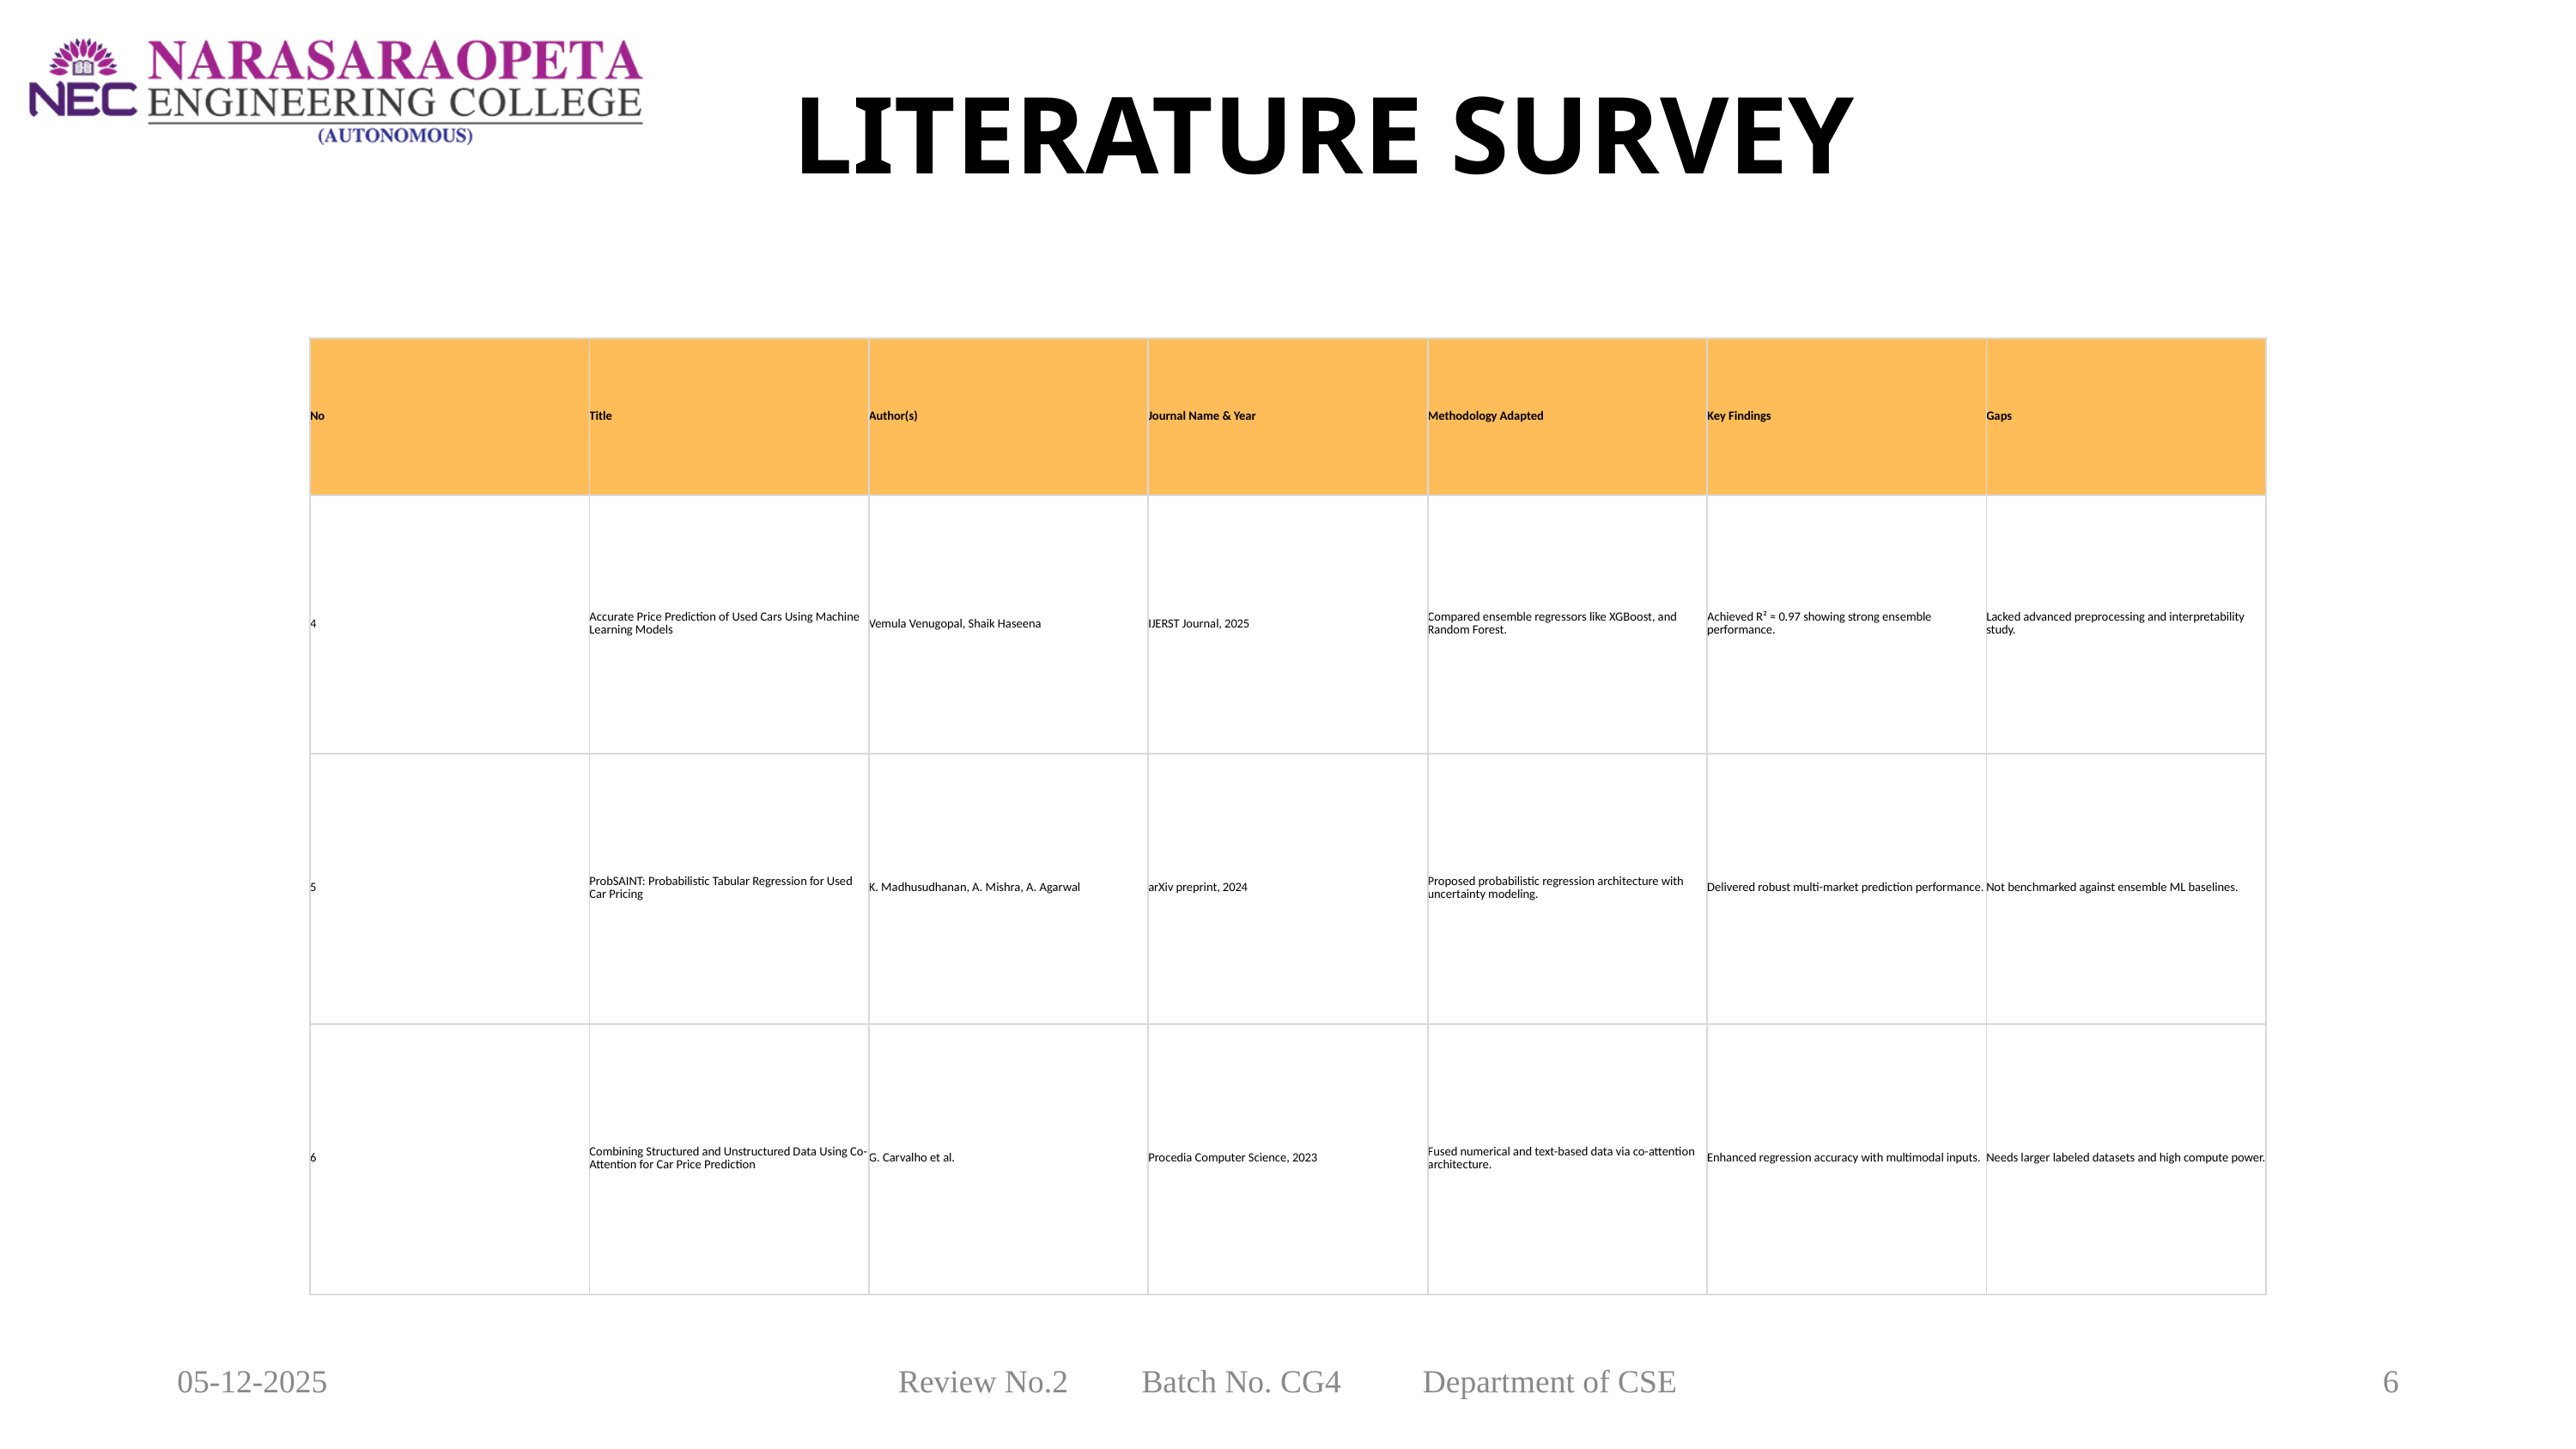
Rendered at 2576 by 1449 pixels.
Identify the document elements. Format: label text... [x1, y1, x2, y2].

table_cell Not benchmarked against ensemble ML baselines. [1987, 755, 2265, 1023]
table_cell Compared ensemble regressors like XGBoost, and Random Forest. [1429, 496, 1706, 753]
table_cell 6 [311, 1025, 589, 1294]
table_cell Lacked advanced preprocessing and interpretability study. [1987, 496, 2265, 753]
table_cell ProbSAINT: Probabilistic Tabular Regression for Used Car Pricing [590, 755, 868, 1023]
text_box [249, 76, 2399, 197]
table_header Title [590, 339, 868, 494]
table_header Methodology Adapted [1429, 339, 1706, 494]
table_cell Needs larger labeled datasets and high compute power. [1987, 1025, 2265, 1294]
table_header Journal Name & Year [1149, 339, 1427, 494]
table_cell Delivered robust multi-market prediction performance. [1708, 755, 1986, 1023]
text_box [29, 38, 643, 145]
table_cell Enhanced regression accuracy with multimodal inputs. [1708, 1025, 1986, 1294]
table_cell IJERST Journal, 2025 [1149, 496, 1427, 753]
table_cell 4 [311, 496, 589, 753]
table_header Author(s) [870, 339, 1147, 494]
table_cell Achieved R² ≈ 0.97 showing strong ensemble performance. [1708, 496, 1986, 753]
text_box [176, 1342, 757, 1421]
table_cell Combining Structured and Unstructured Data Using Co-Attention for Car Price Prediction [590, 1025, 868, 1294]
table_cell G. Carvalho et al. [870, 1025, 1147, 1294]
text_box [1819, 1342, 2399, 1421]
table_header No [311, 339, 589, 494]
table_cell arXiv preprint, 2024 [1149, 755, 1427, 1023]
table_cell 5 [311, 755, 589, 1023]
table_cell Accurate Price Prediction of Used Cars Using Machine Learning Models [590, 496, 868, 753]
table_header Key Findings [1708, 339, 1986, 494]
table_header Gaps [1987, 339, 2265, 494]
table_cell Vemula Venugopal, Shaik Haseena [870, 496, 1147, 753]
table_cell K. Madhusudhanan, A. Mishra, A. Agarwal [870, 755, 1147, 1023]
table_cell Procedia Computer Science, 2023 [1149, 1025, 1427, 1294]
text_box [853, 1342, 1723, 1421]
table_cell Proposed probabilistic regression architecture with uncertainty modeling. [1429, 755, 1706, 1023]
table_cell Fused numerical and text-based data via co-attention architecture. [1429, 1025, 1706, 1294]
